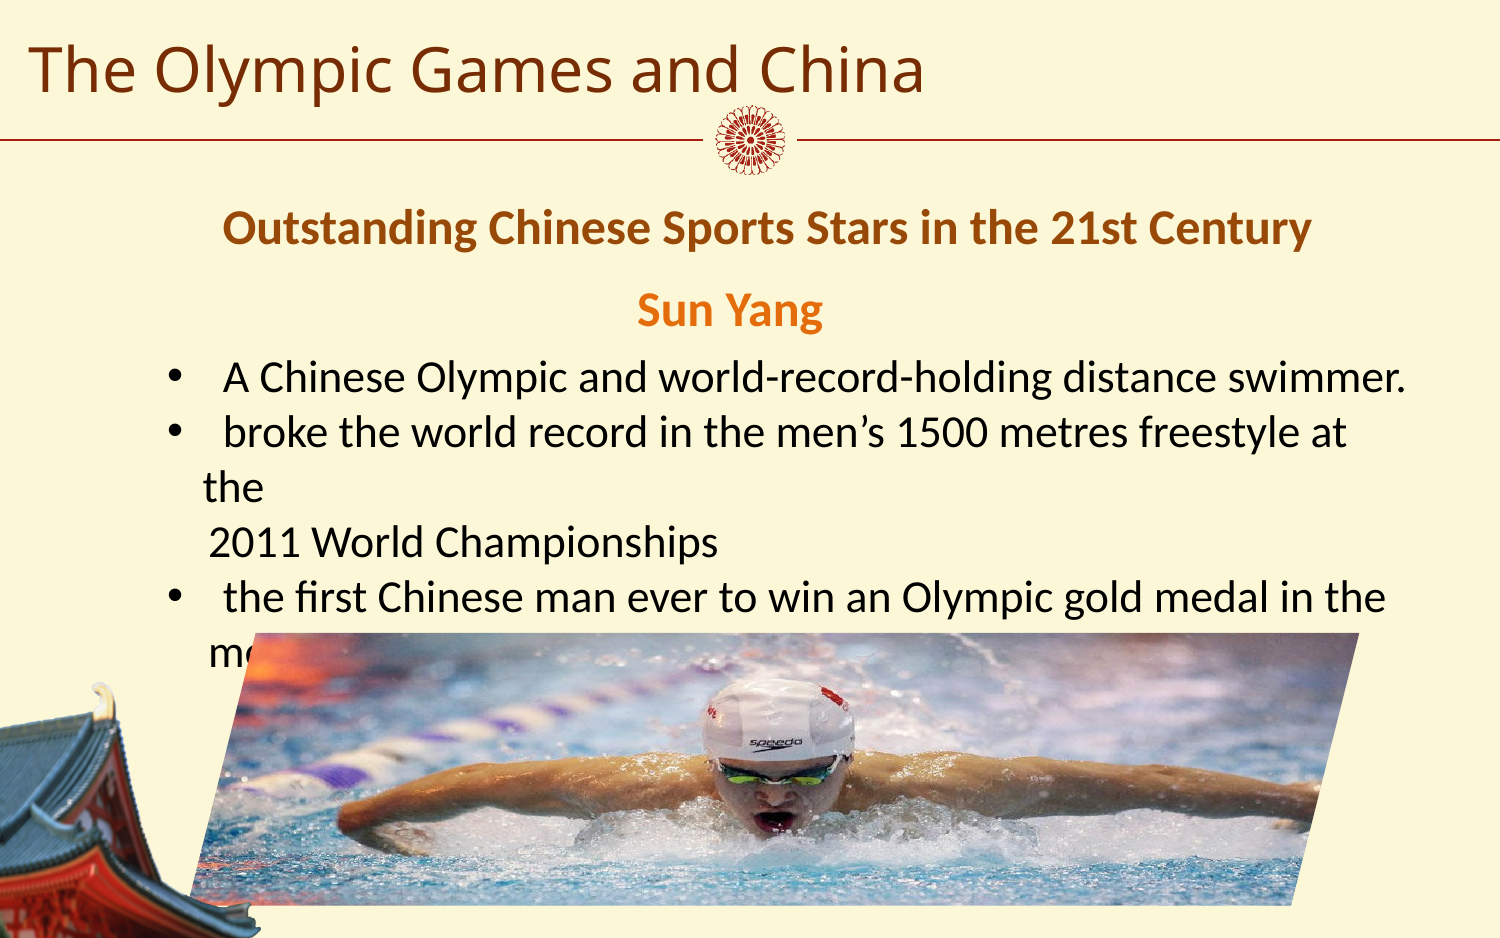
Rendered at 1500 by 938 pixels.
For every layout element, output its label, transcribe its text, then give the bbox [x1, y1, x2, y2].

picture [0, 632, 1360, 938]
text_box A Chinese Olympic and world-record-holding distance swimmer. broke the world record in the men’s 1500 metres freestyle at the 2011 World Championships the first Chinese man ever to win an Olympic gold medal in the men’s 1500 metres freestyle. [152, 339, 1430, 685]
text_box The Olympic Games and China [0, 8, 1022, 103]
text_box Outstanding Chinese Sports Stars in the 21st Century [76, 187, 1459, 263]
text_box Sun Yang [622, 269, 839, 345]
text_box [0, 105, 1500, 175]
